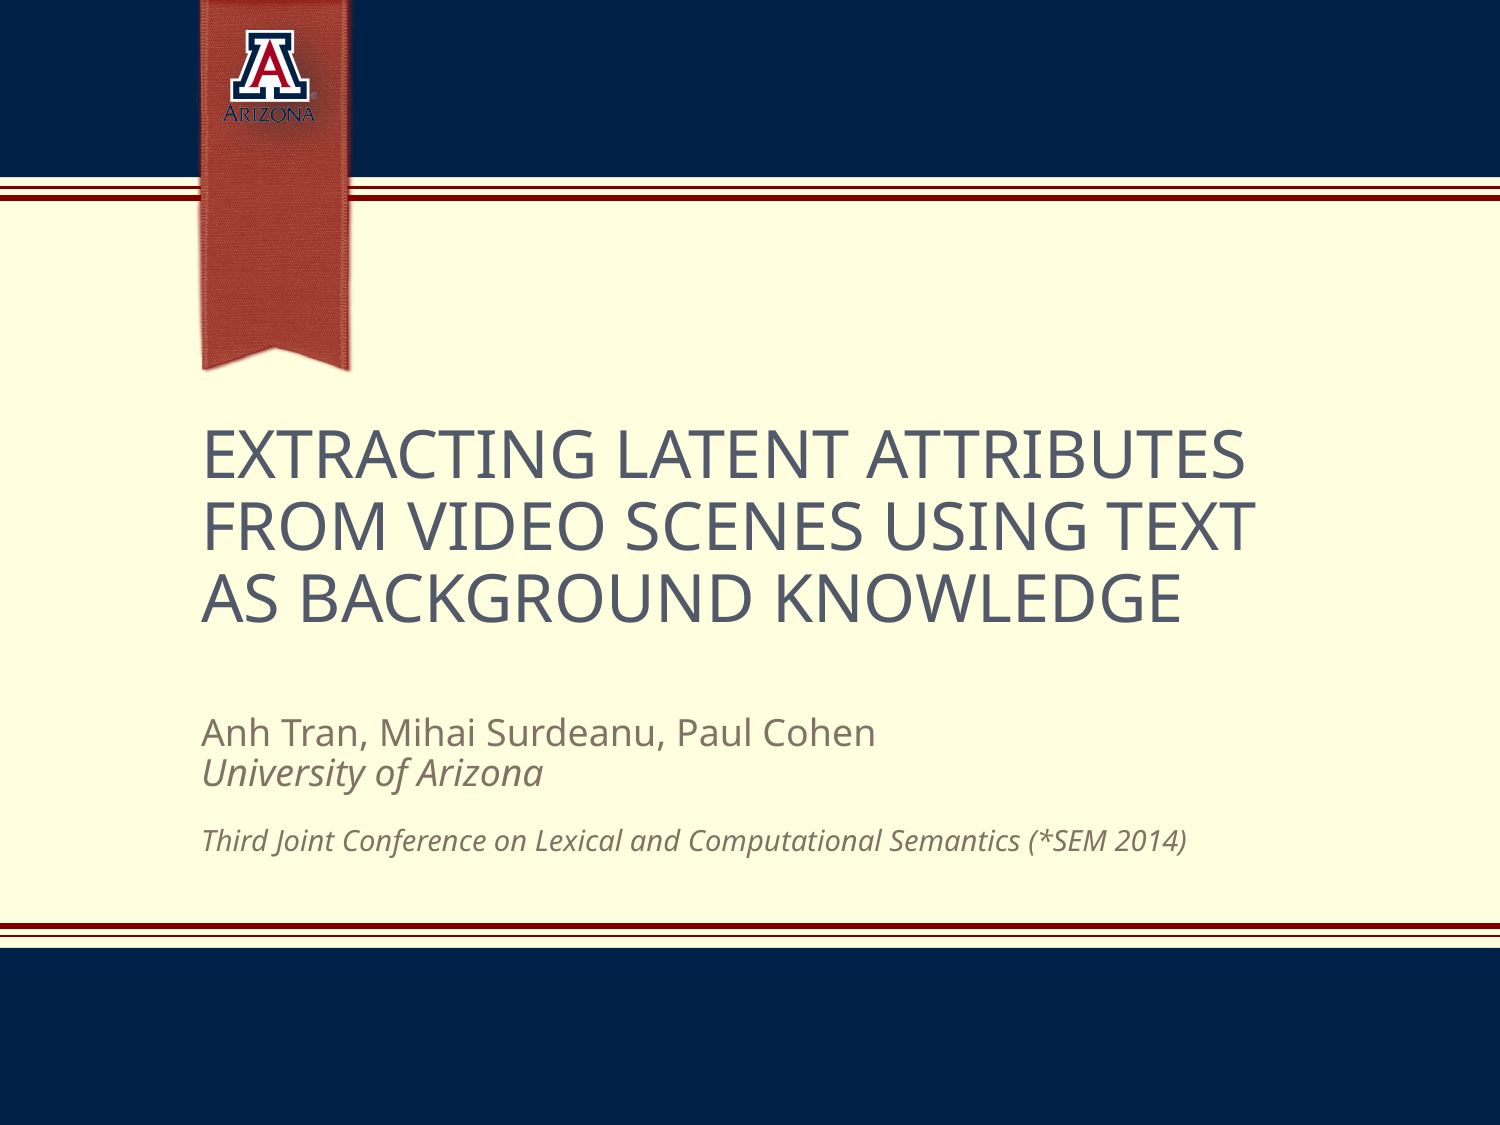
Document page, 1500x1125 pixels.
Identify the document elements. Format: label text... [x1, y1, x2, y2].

subtitle Anh Tran, Mihai Surdeanu, Paul Cohen University of Arizona Third Joint Conference on Lexical and Computational Semantics (*SEM 2014) [201, 706, 1317, 868]
title Extracting Latent Attributes from Video Scenes Using Text as Background Knowledge [201, 374, 1317, 684]
picture [222, 30, 317, 122]
